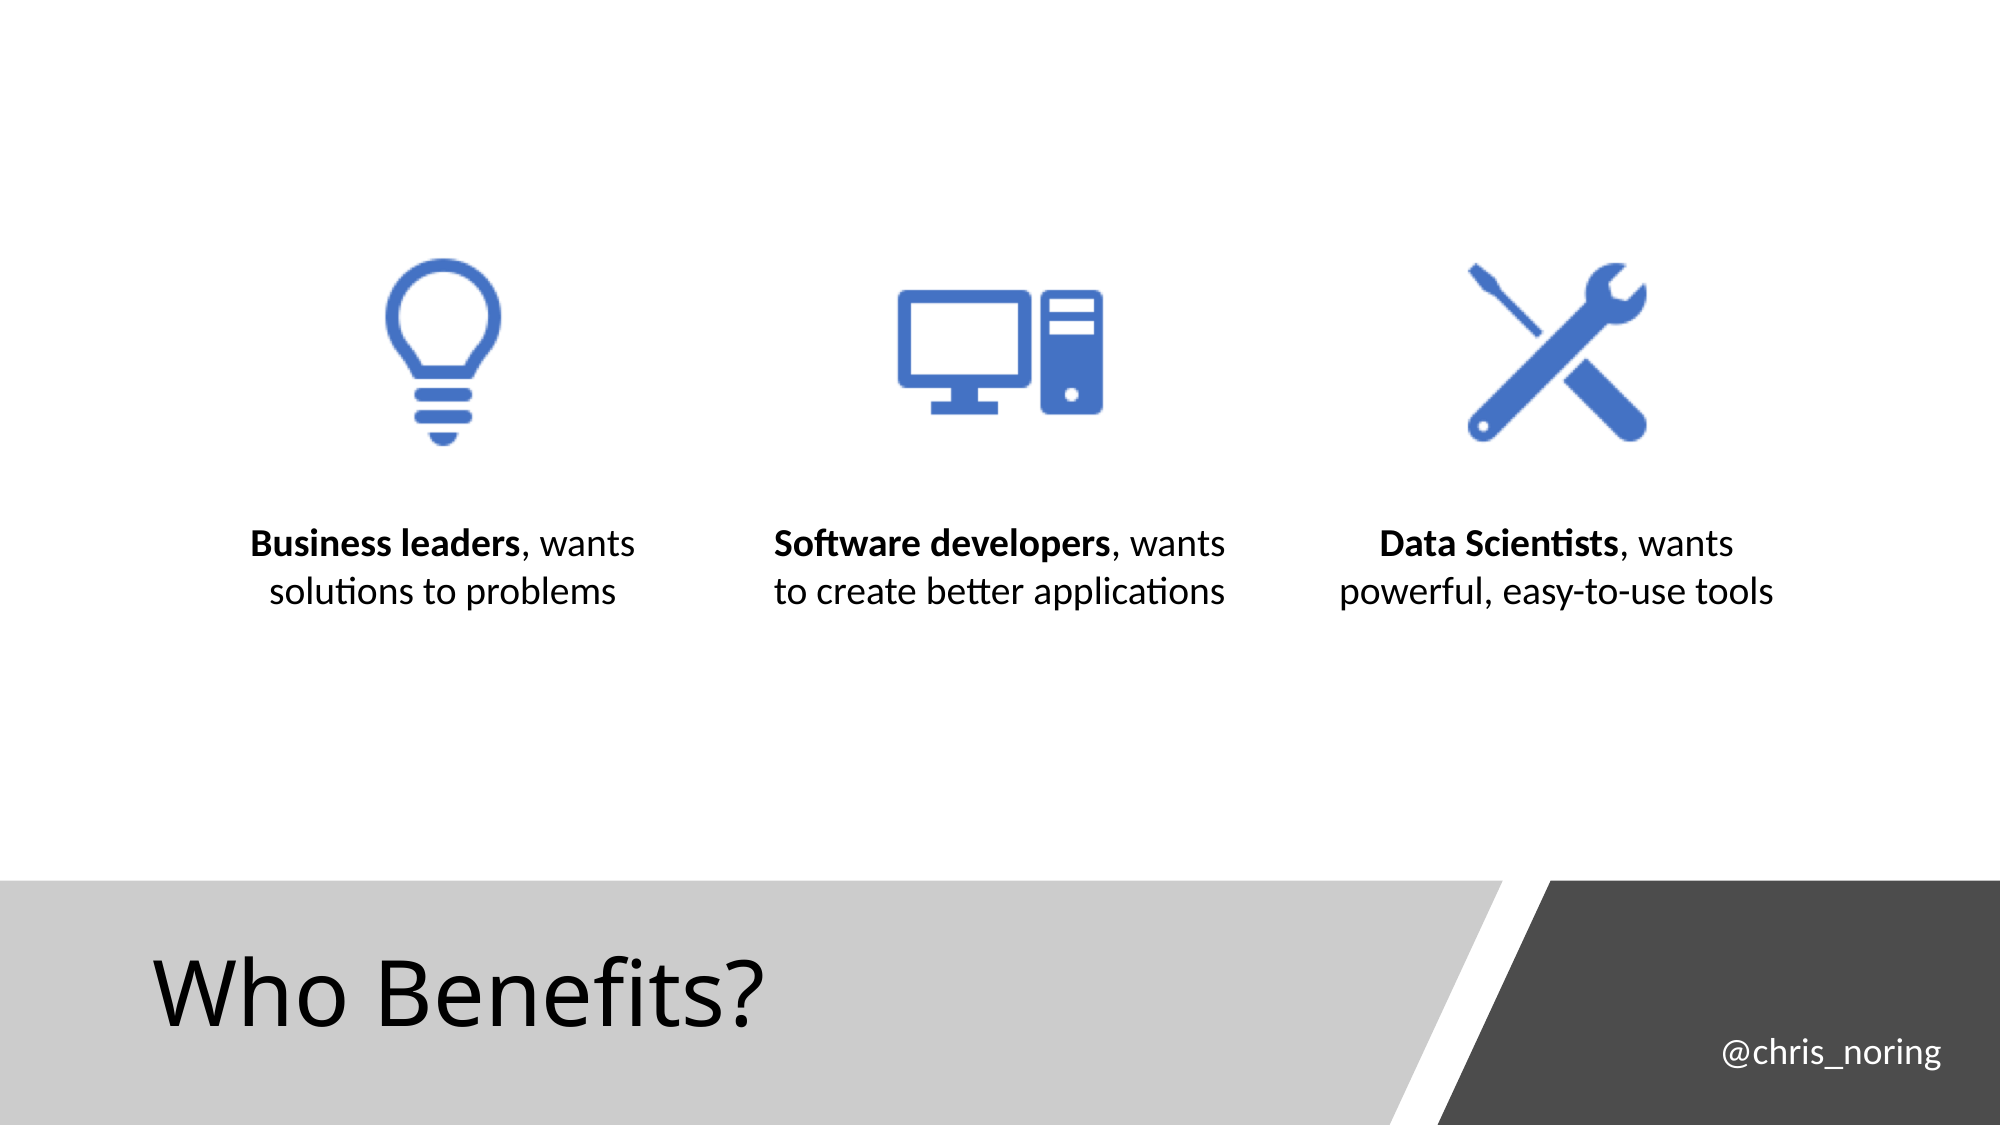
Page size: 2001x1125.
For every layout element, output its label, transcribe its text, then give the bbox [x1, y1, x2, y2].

title Who Benefits? [137, 907, 1404, 1087]
text_box [1436, 879, 2000, 1125]
text_box @chris_noring [1704, 1019, 1957, 1080]
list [137, 105, 1863, 775]
text_box [0, 879, 1505, 1125]
